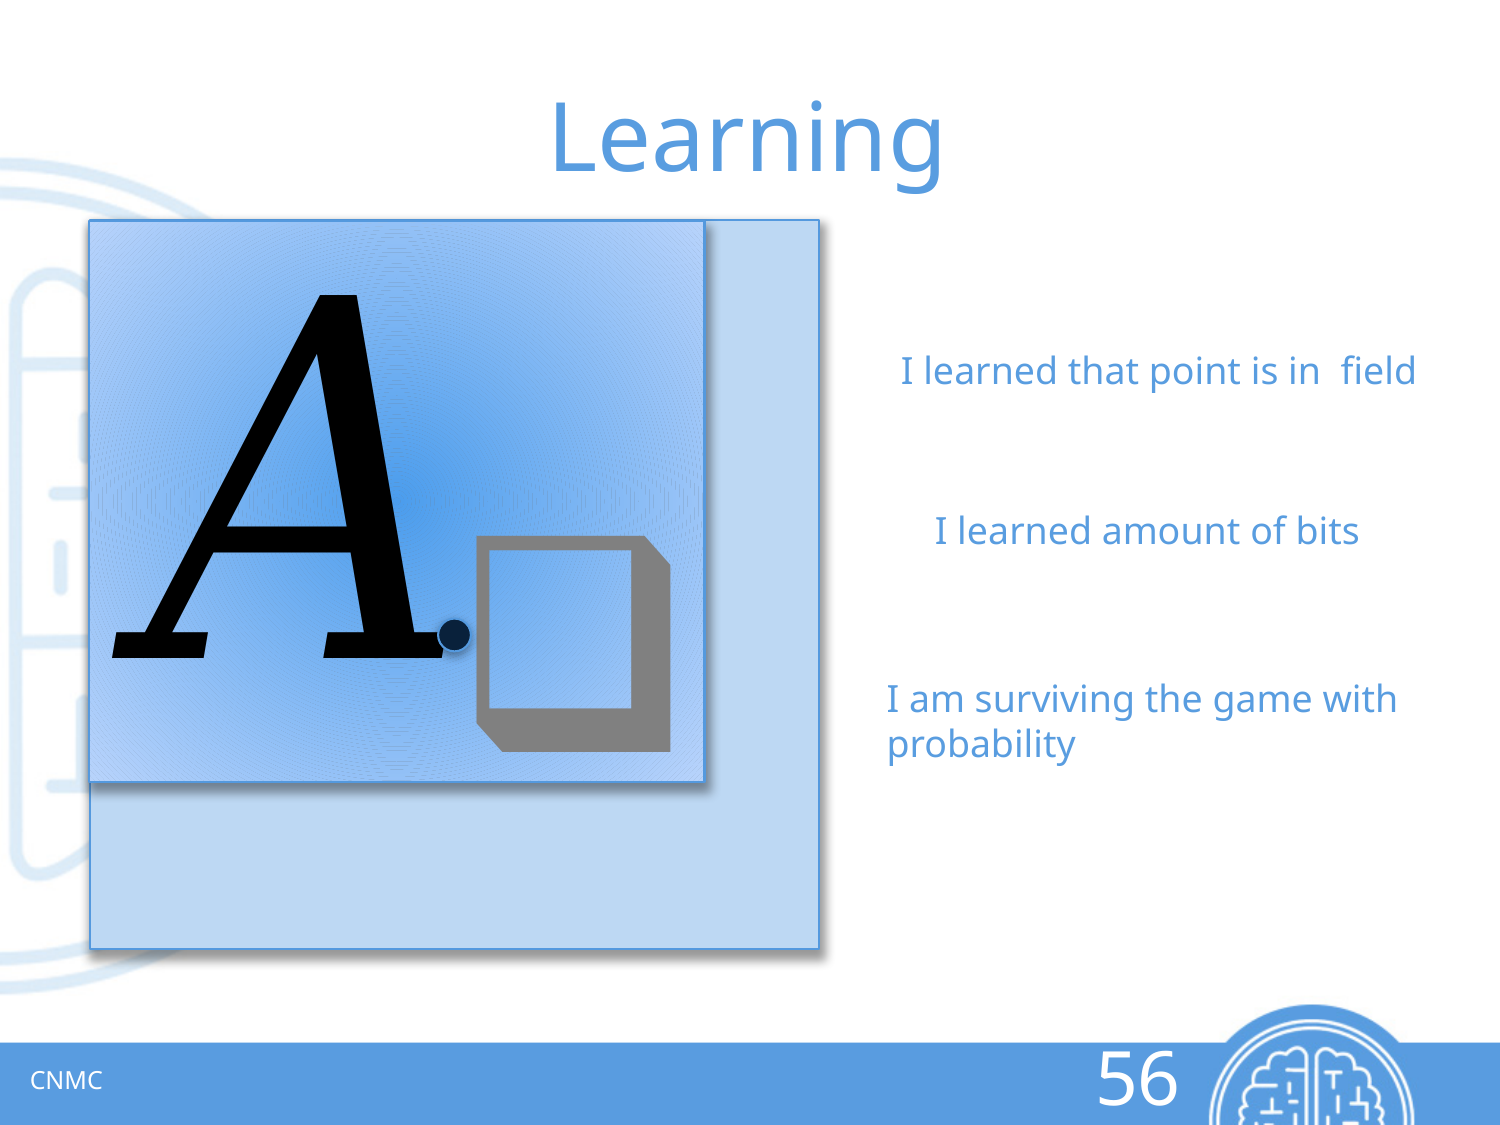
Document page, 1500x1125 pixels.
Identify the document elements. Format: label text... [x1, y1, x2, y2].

footer CNMC [14, 1051, 809, 1112]
title Learning [87, 0, 1407, 199]
slide_number 56 [1033, 1051, 1196, 1112]
picture [0, 0, 1500, 1125]
text_box [437, 617, 472, 653]
text_box [89, 219, 820, 950]
